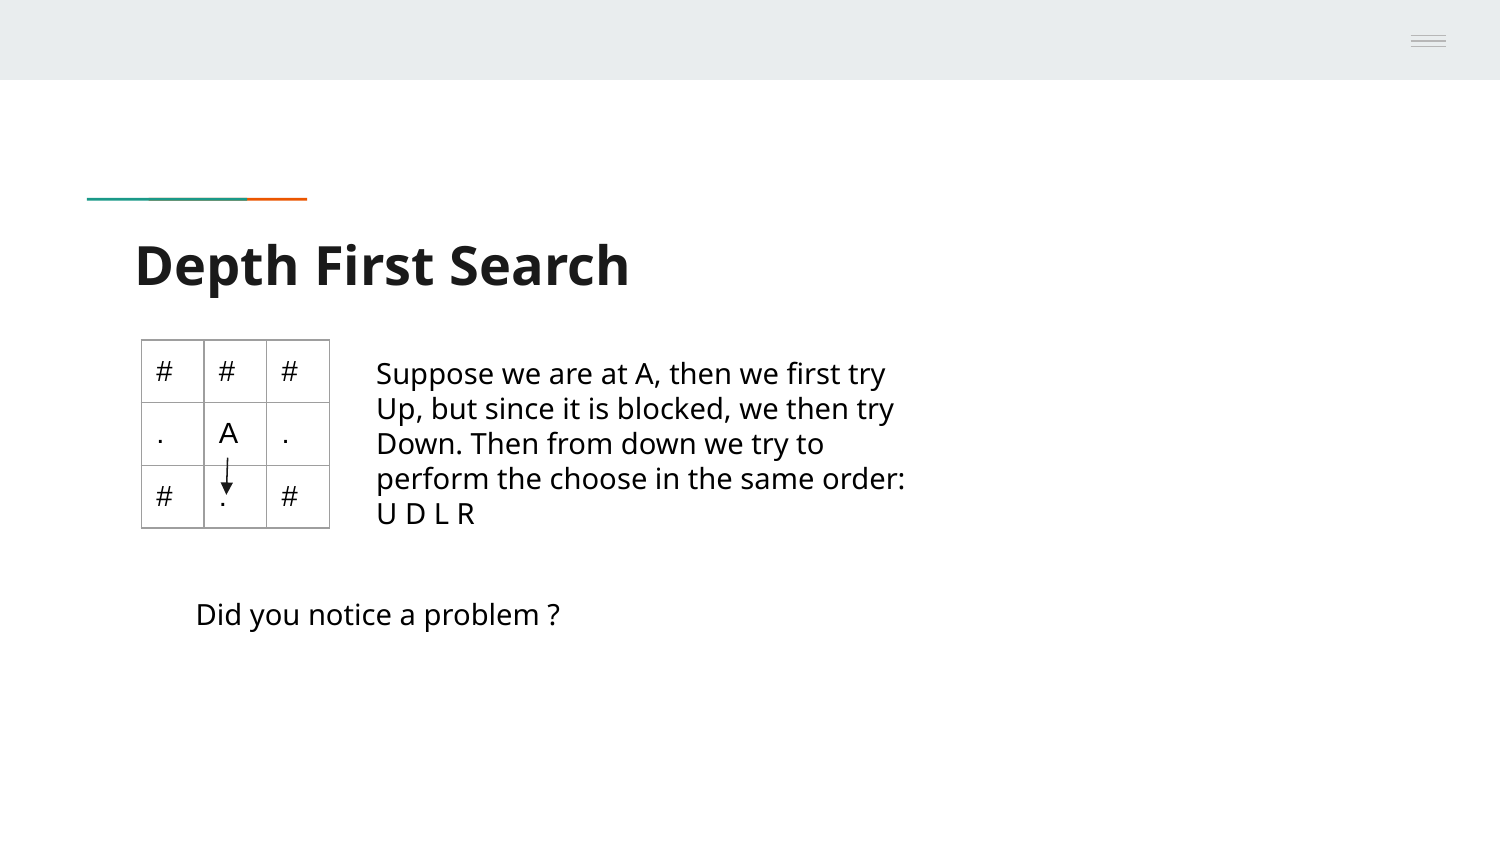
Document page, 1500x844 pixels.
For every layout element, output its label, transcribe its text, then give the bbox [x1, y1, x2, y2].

table_cell . [142, 403, 203, 465]
table_cell # [267, 466, 329, 527]
table_cell # [142, 466, 203, 527]
text_box [141, 319, 1436, 790]
text_box Suppose we are at A, then we first try Up, but since it is blocked, we then try Down. Then from down we try to perform the choose in the same order: U D L R [361, 340, 934, 534]
table_header # [205, 341, 266, 402]
text_box Did you notice a problem ? [180, 581, 1265, 729]
table_header # [142, 341, 203, 402]
title Depth First Search [119, 216, 1381, 305]
table_cell A [205, 403, 266, 465]
table_cell . [267, 403, 329, 465]
table_cell . [205, 466, 266, 527]
table_header # [267, 341, 329, 402]
